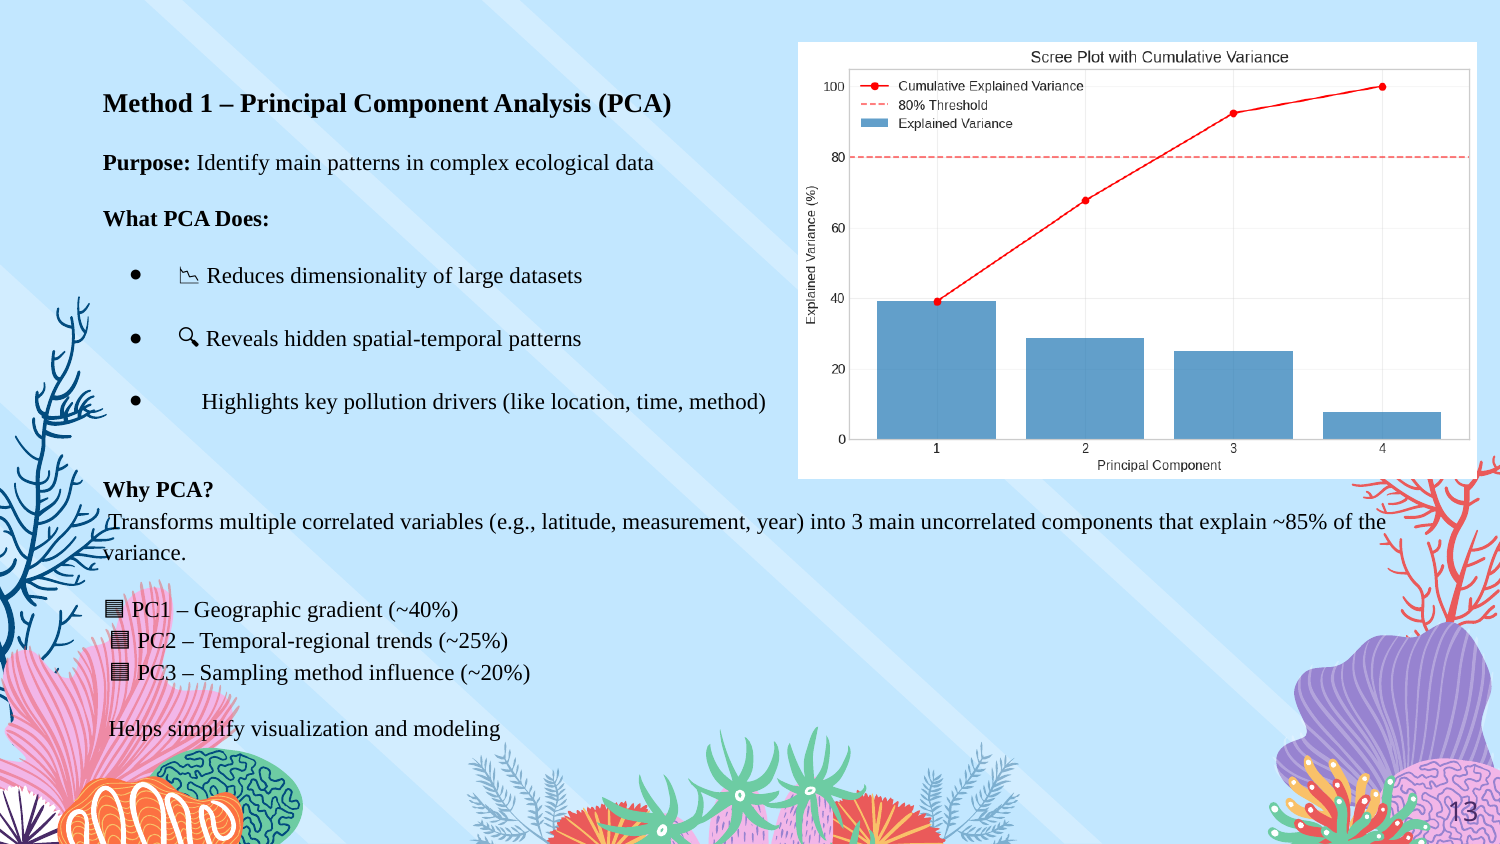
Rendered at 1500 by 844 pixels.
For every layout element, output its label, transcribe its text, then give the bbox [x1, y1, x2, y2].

subtitle Method 1 – Principal Component Analysis (PCA) Purpose: Identify main patterns in complex ecological data What PCA Does: 📉 Reduces dimensionality of large datasets 🔍 Reveals hidden spatial-temporal patterns 🧭 Highlights key pollution drivers (like location, time, method) Why PCA? Transforms multiple correlated variables (e.g., latitude, measurement, year) into 3 main uncorrelated components that explain ~85% of the variance. 🟦 PC1 – Geographic gradient (~40%) 🟦 PC2 – Temporal-regional trends (~25%) 🟦 PC3 – Sampling method influence (~20%) Helps simplify visualization and modeling [87, 66, 1477, 538]
picture [798, 42, 1478, 479]
slide_number ‹#› [1403, 779, 1494, 844]
